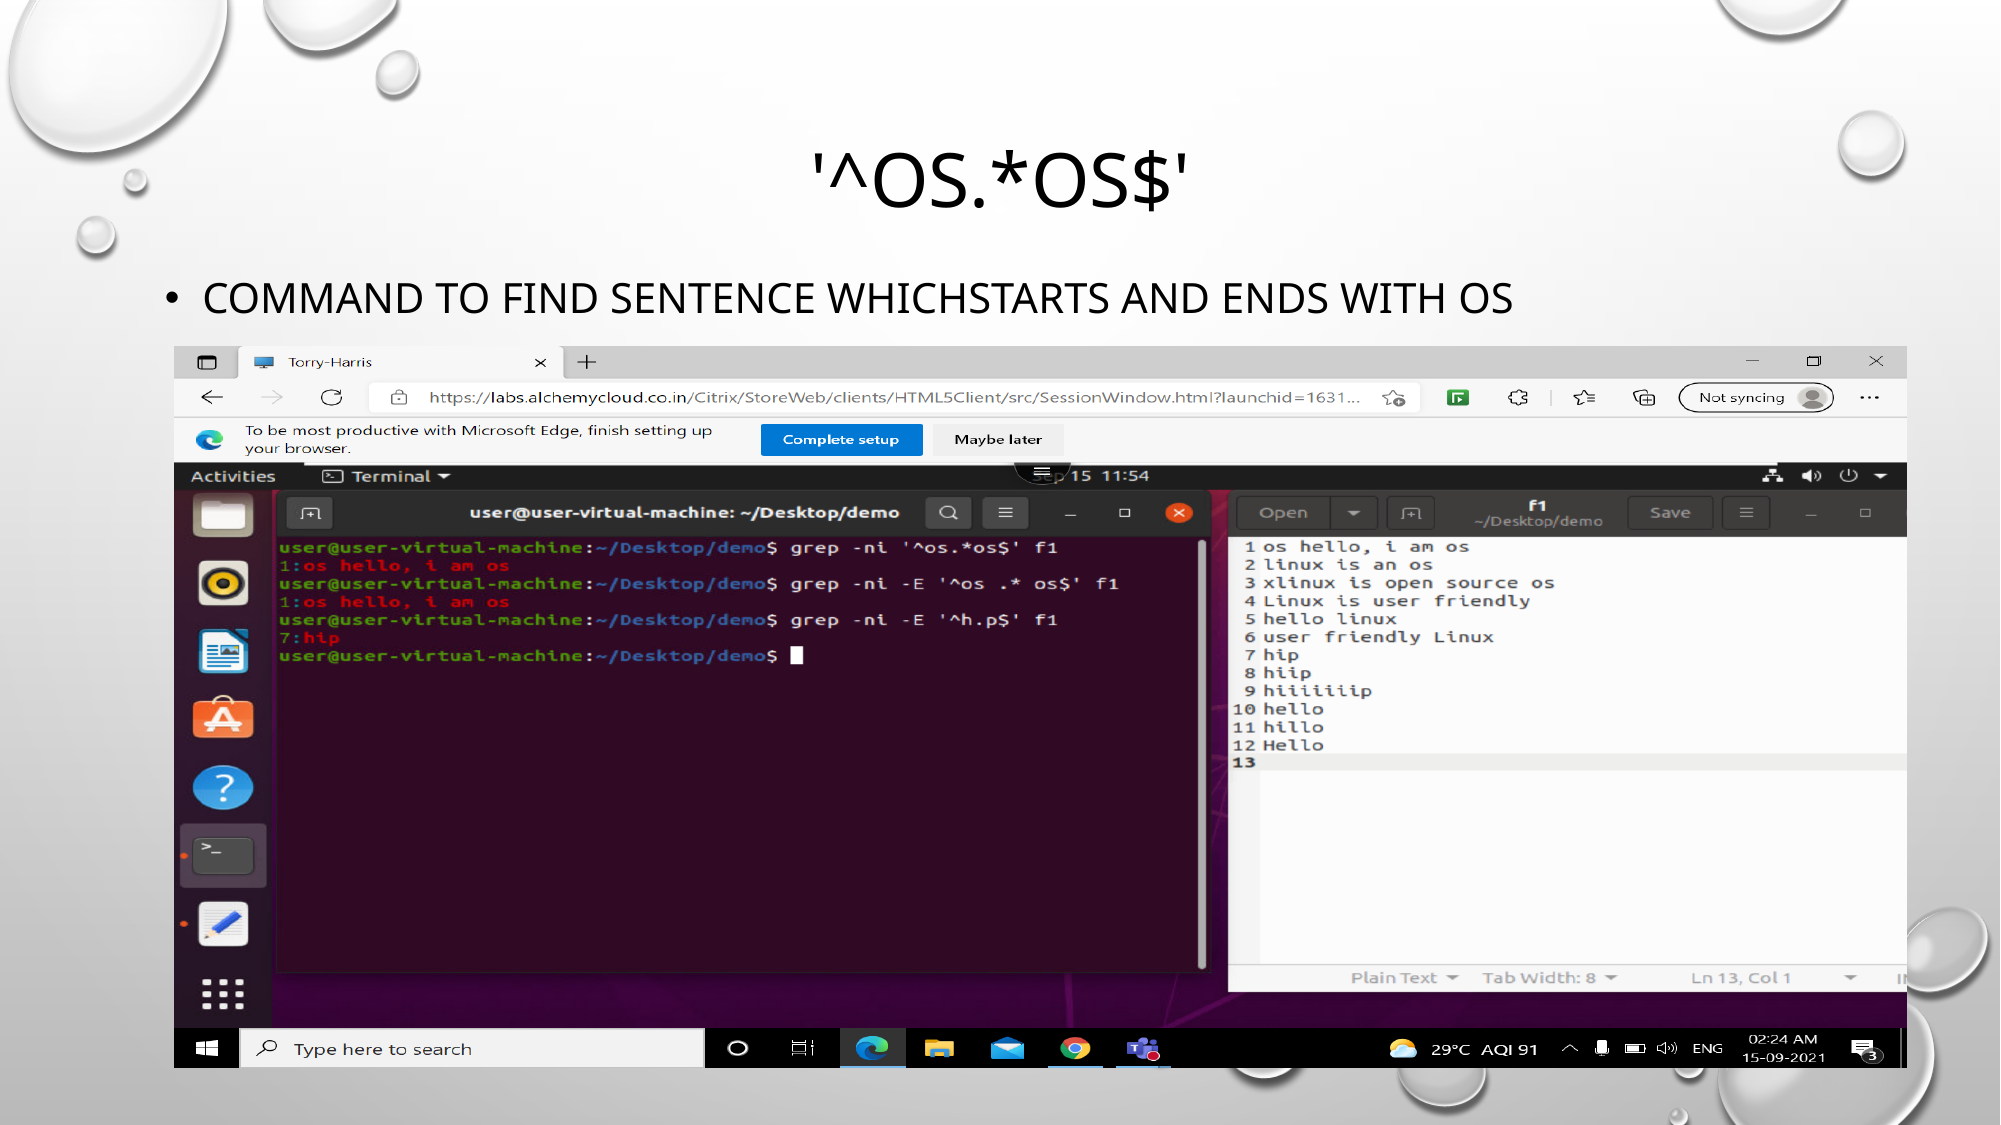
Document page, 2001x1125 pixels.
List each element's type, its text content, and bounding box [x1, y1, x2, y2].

title '^os.*os$' [149, 101, 1852, 254]
list Command to find sentence whichstarts and ends with os [149, 254, 1956, 1095]
picture [0, 0, 2000, 1125]
